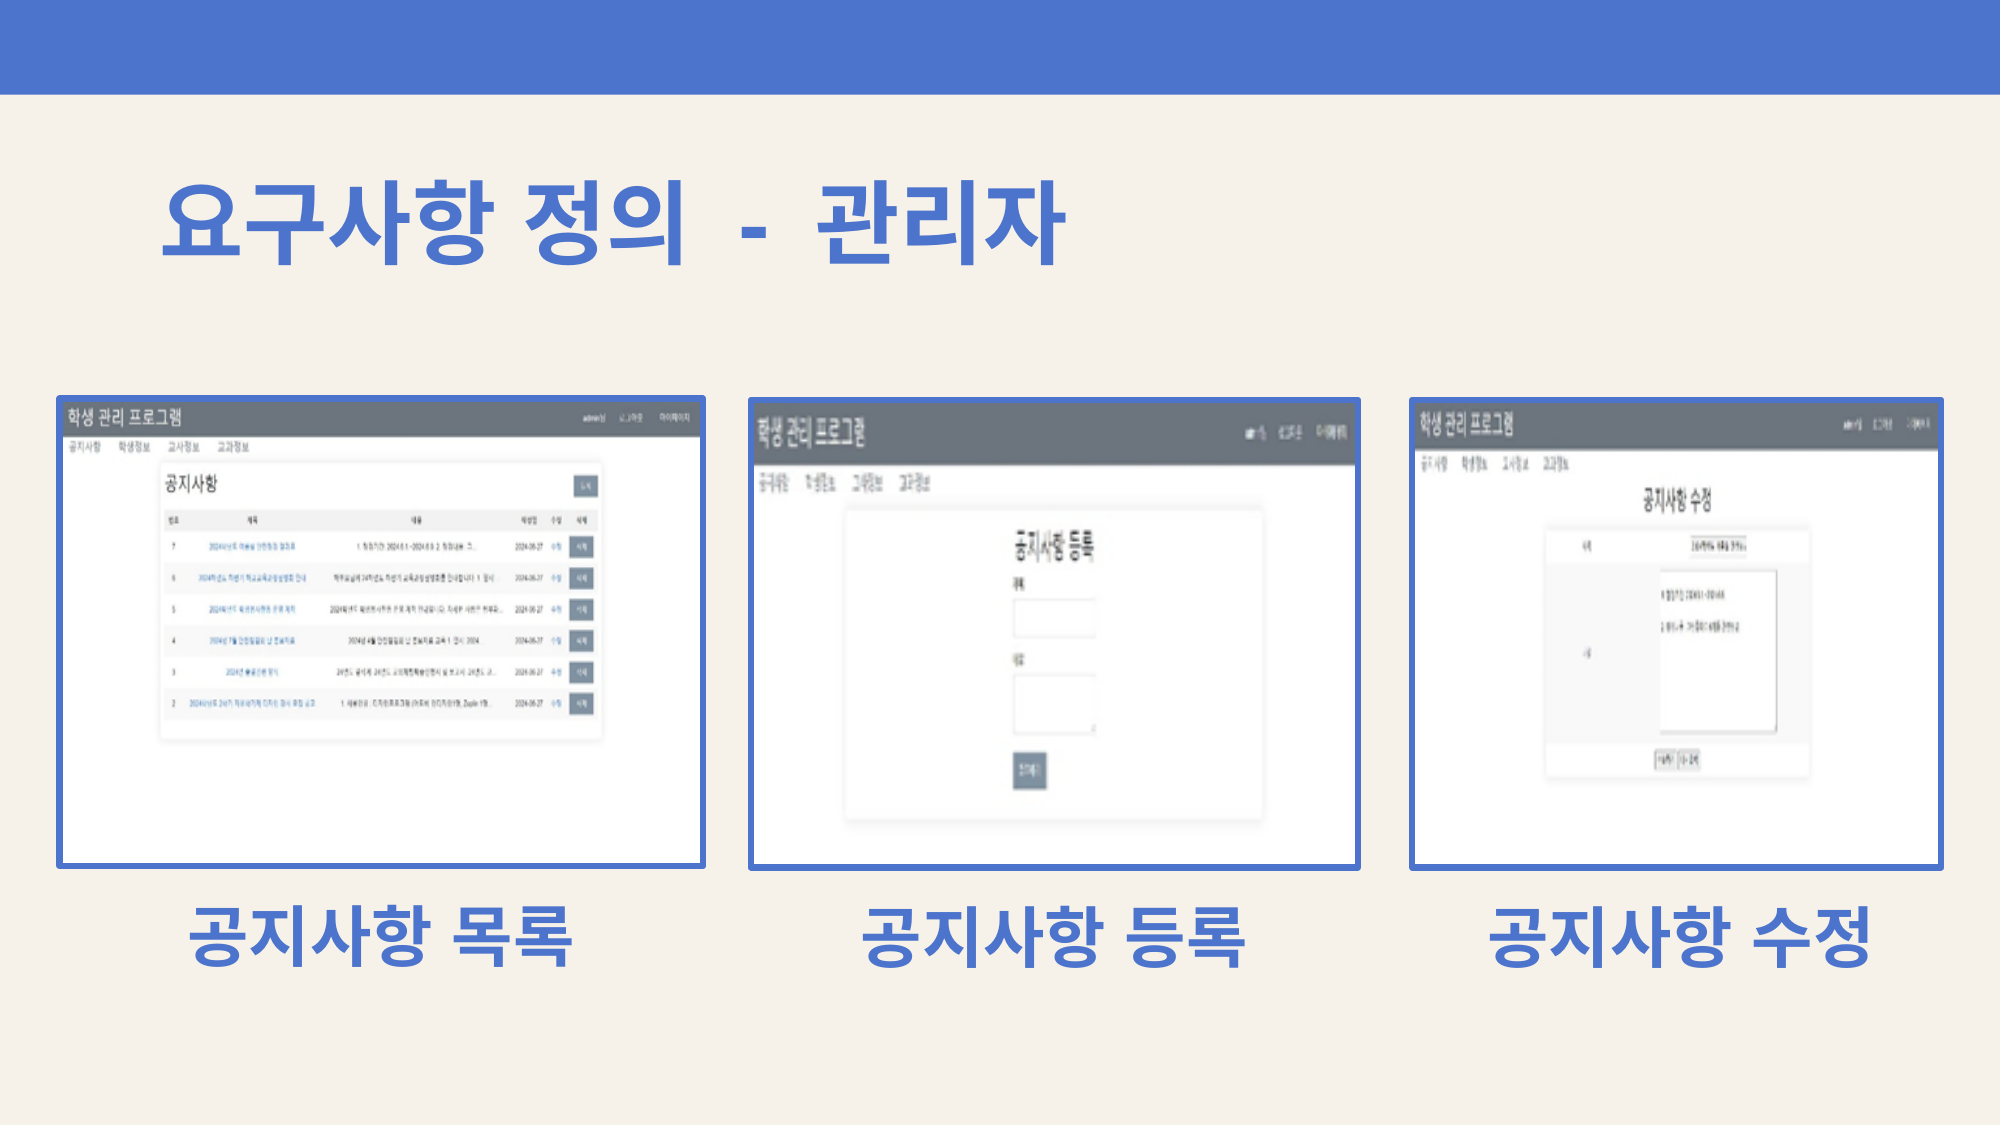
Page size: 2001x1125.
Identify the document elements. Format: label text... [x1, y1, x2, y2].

text_box 공지사항 등록 [823, 884, 1285, 999]
picture [62, 401, 701, 864]
text_box 공지사항 목록 [152, 883, 610, 998]
text_box 공지사항 수정 [1450, 884, 1912, 999]
text_box 요구사항 정의 - 관리자 [144, 108, 1269, 348]
picture [1415, 402, 1939, 865]
text_box [0, 0, 2000, 95]
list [753, 402, 1355, 865]
